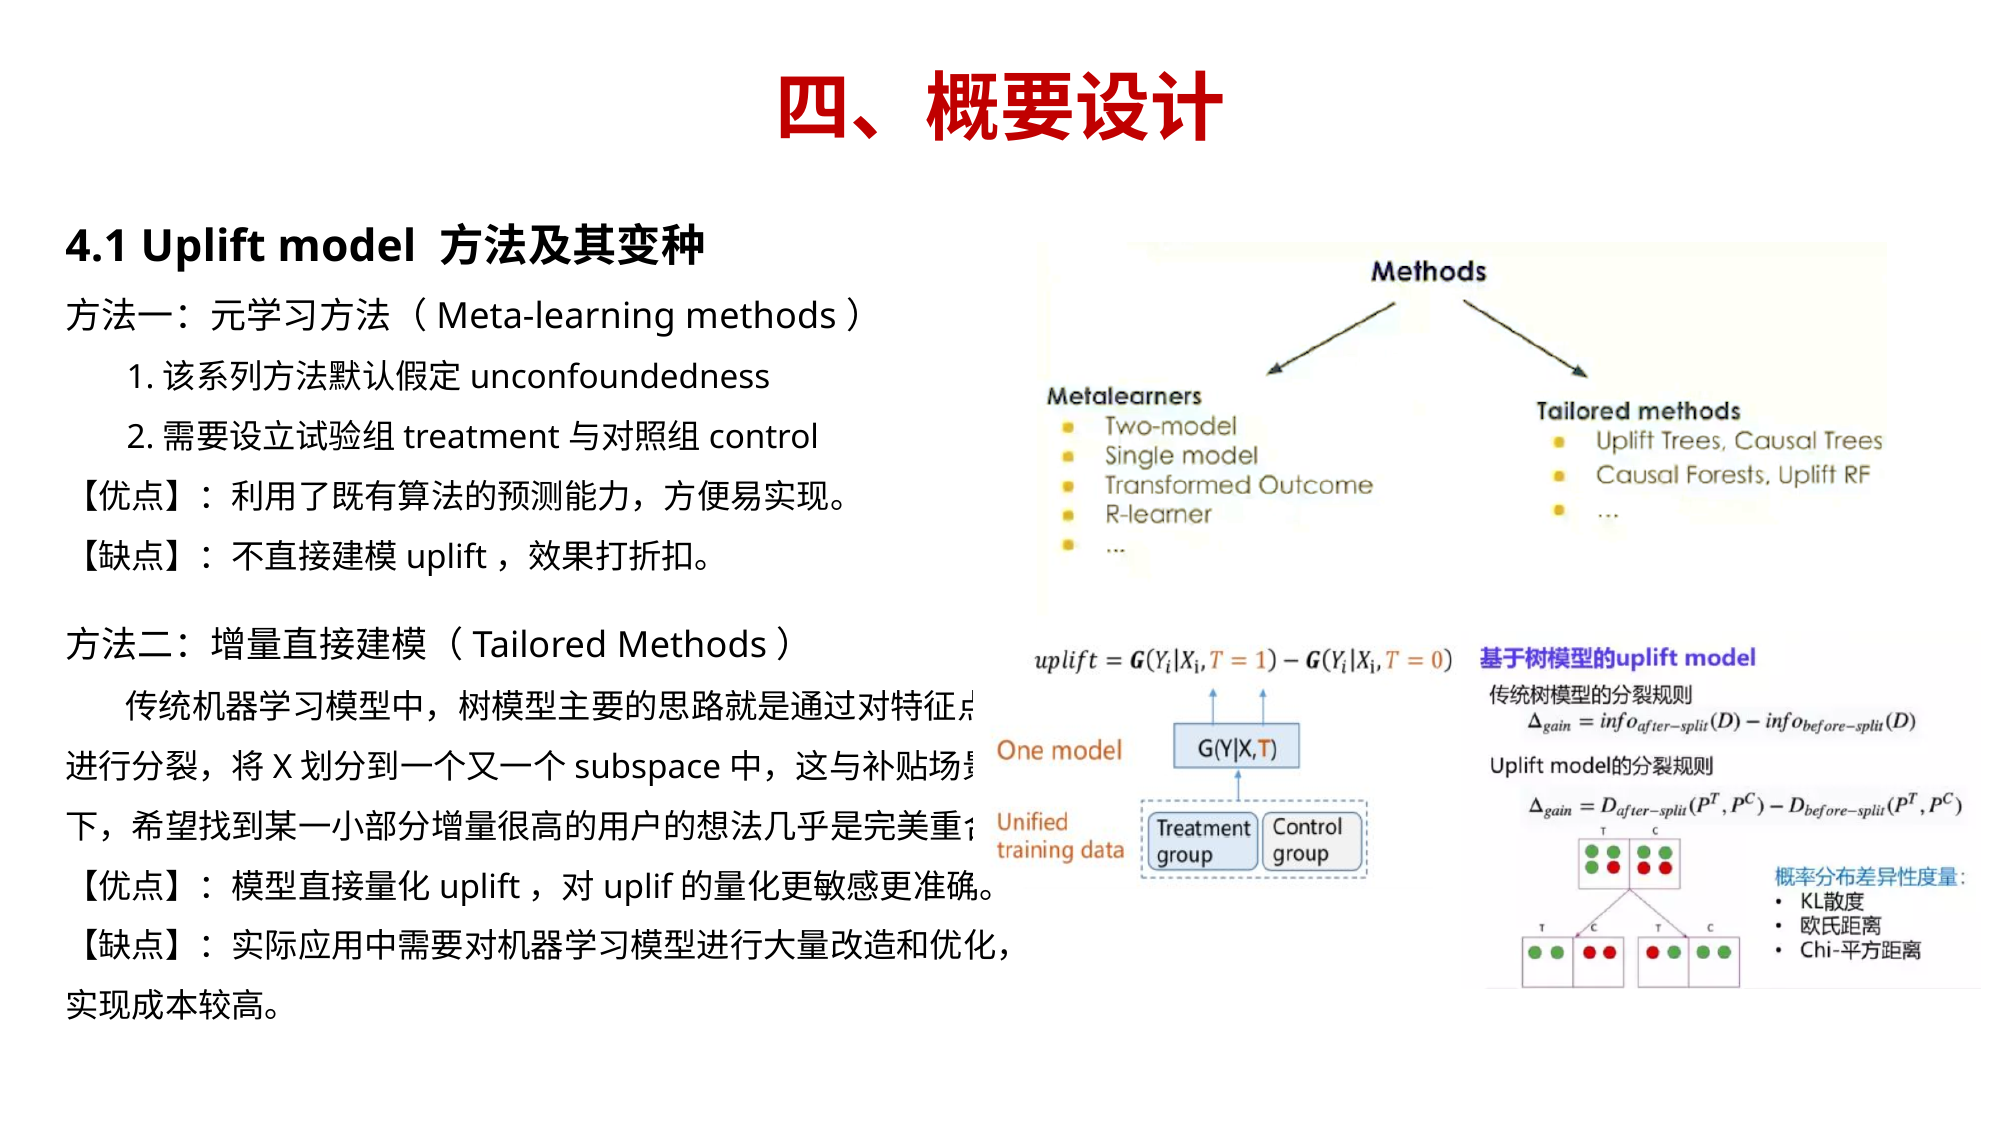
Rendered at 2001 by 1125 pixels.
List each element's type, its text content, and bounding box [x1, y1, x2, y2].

picture [973, 242, 1981, 989]
text_box 四、概要设计 [188, 15, 1813, 157]
text_box 4.1 Uplift model 方法及其变种 方法一：元学习方法（Meta-learning methods） 1.该系列方法默认假定unconfoundedness 2.需要设立试验组treatment与对照组control 【优点】：利用了既有算法的预测能力，方便易实现。 【缺点】：不直接建模uplift，效果打折扣。 方法二：增量直接建模（Tailored Methods） 传统机器学习模型中，树模型主要的思路就是通过对特征点进行分裂，将X划分到一个又一个subspace中，这与补贴场景下，希望找到某一小部分增量很高的用户的想法几乎是完美重合。 【优点】：模型直接量化uplift，对uplif的量化更敏感更准确。 【缺点】：实际应用中需要对机器学习模型进行大量改造和优化，实现成本较高。 [50, 183, 1017, 1125]
